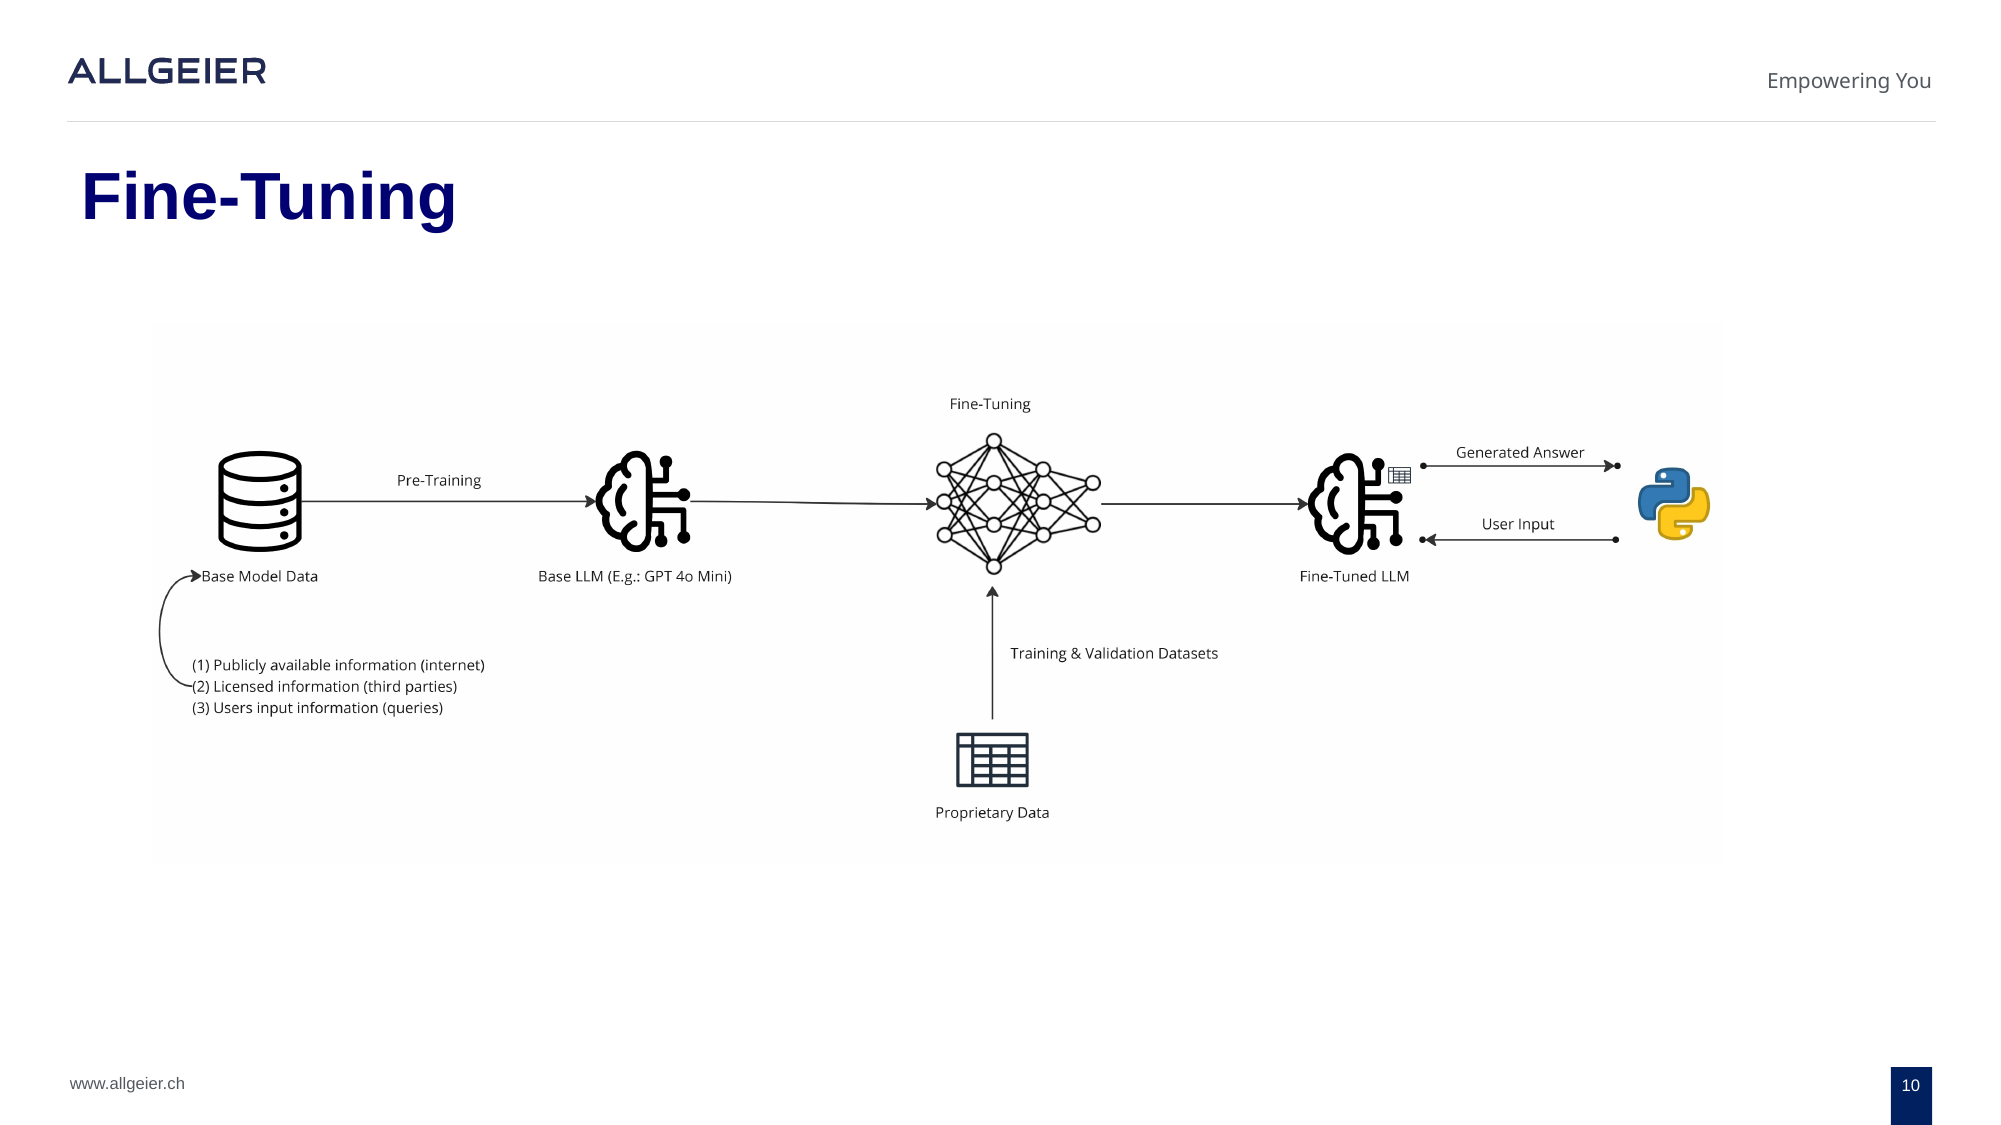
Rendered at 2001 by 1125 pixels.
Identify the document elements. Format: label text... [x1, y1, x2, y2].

slide_number 10 [1485, 1055, 1936, 1116]
text_box Fine-Tuning [66, 145, 1933, 364]
picture [151, 322, 1723, 863]
picture [43, 34, 290, 107]
